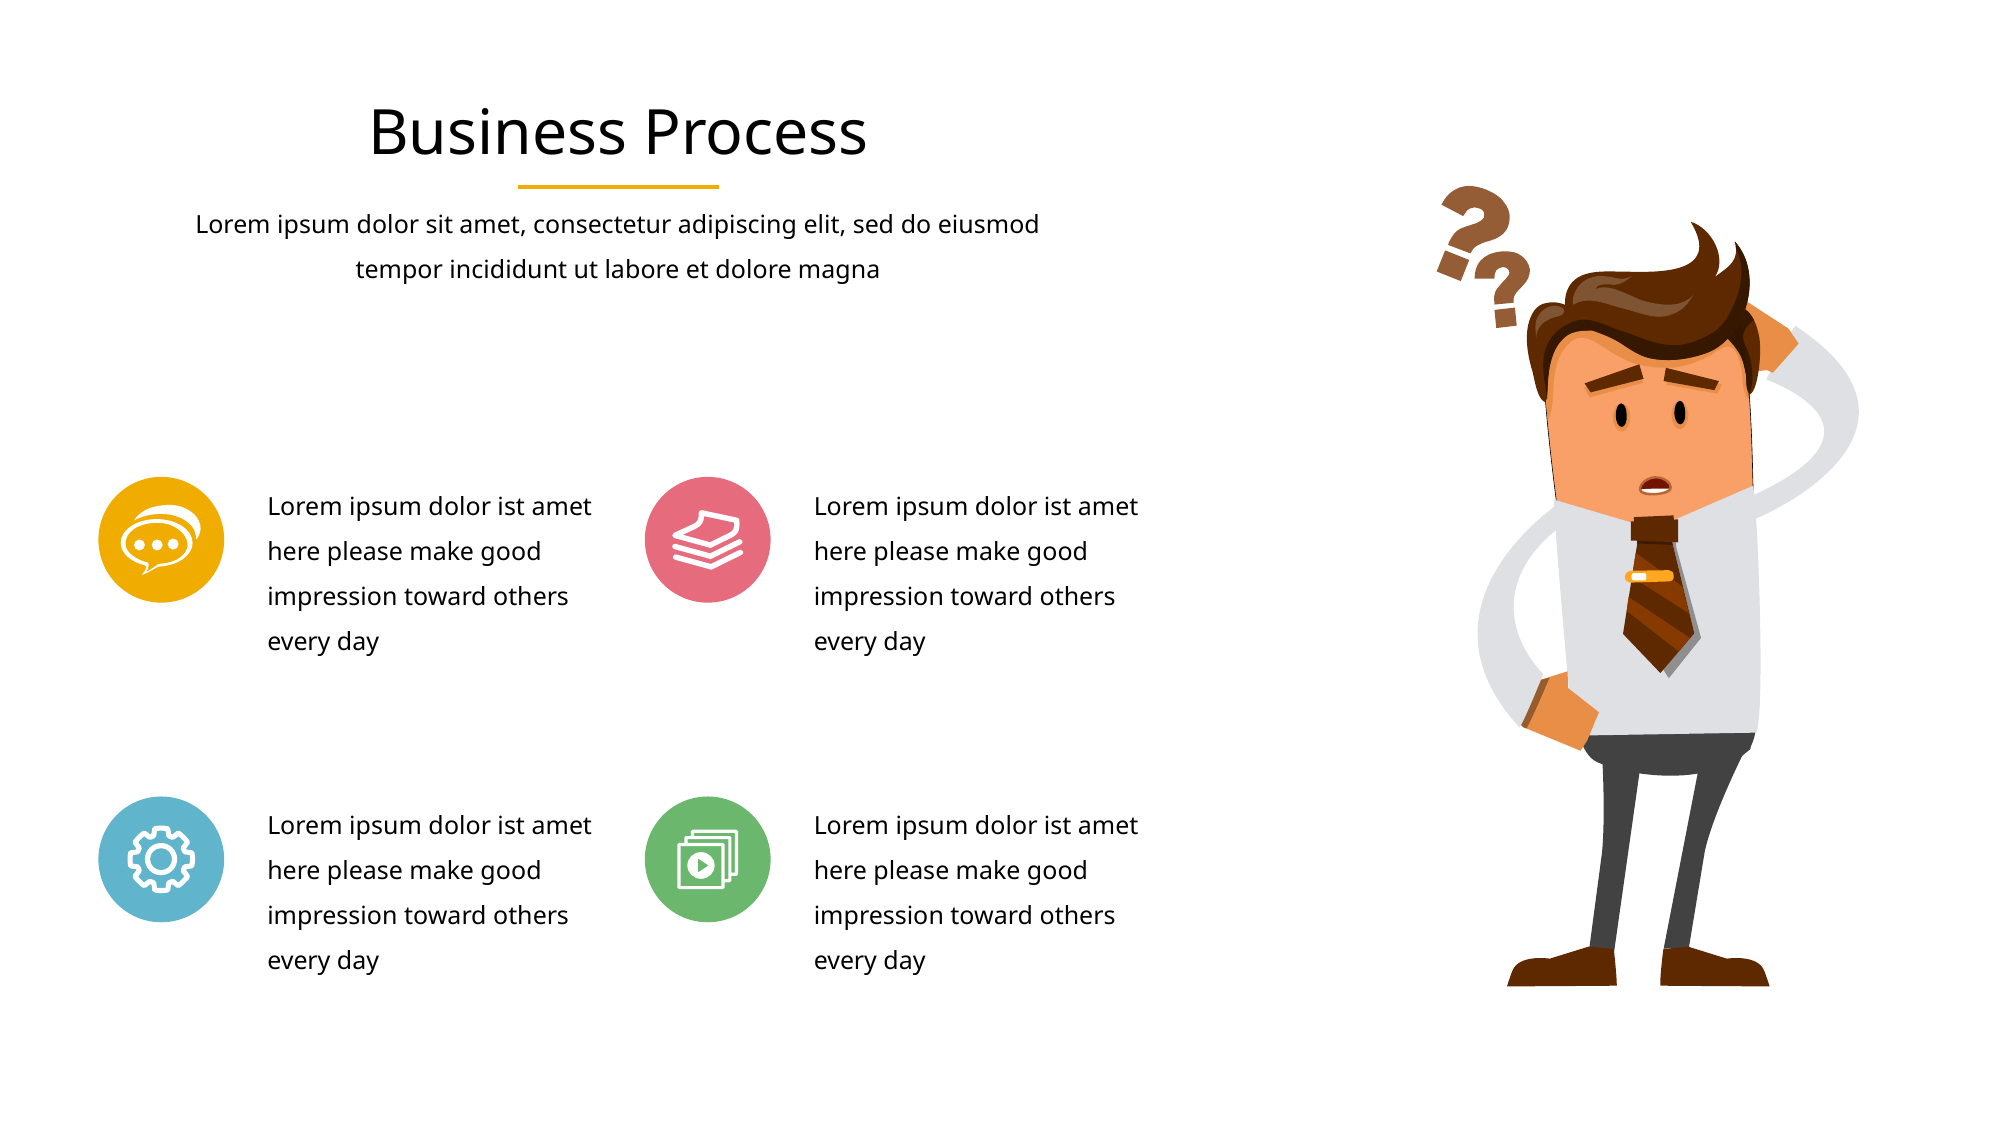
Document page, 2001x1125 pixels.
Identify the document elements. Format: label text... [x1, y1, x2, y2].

text_box [97, 795, 226, 924]
text_box [133, 504, 201, 540]
text_box Lorem ipsum dolor ist amet here please make good impression toward others every day [252, 787, 619, 982]
text_box [127, 825, 196, 894]
text_box Lorem ipsum dolor ist amet here please make good impression toward others every day [252, 468, 619, 663]
text_box [672, 539, 743, 559]
text_box [643, 475, 772, 604]
text_box [672, 549, 744, 570]
text_box [643, 795, 772, 924]
text_box Business Process [316, 100, 922, 193]
text_box [97, 475, 226, 604]
text_box Lorem ipsum dolor ist amet here please make good impression toward others every day [798, 787, 1165, 982]
text_box [672, 510, 740, 548]
text_box [120, 519, 193, 575]
text_box [677, 829, 739, 890]
text_box Lorem ipsum dolor ist amet here please make good impression toward others every day [798, 468, 1165, 663]
text_box Lorem ipsum dolor sit amet, consectetur adipiscing elit, sed do eiusmod tempor incididunt ut labore et dolore magna [191, 193, 1047, 284]
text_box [1416, 184, 1942, 1007]
